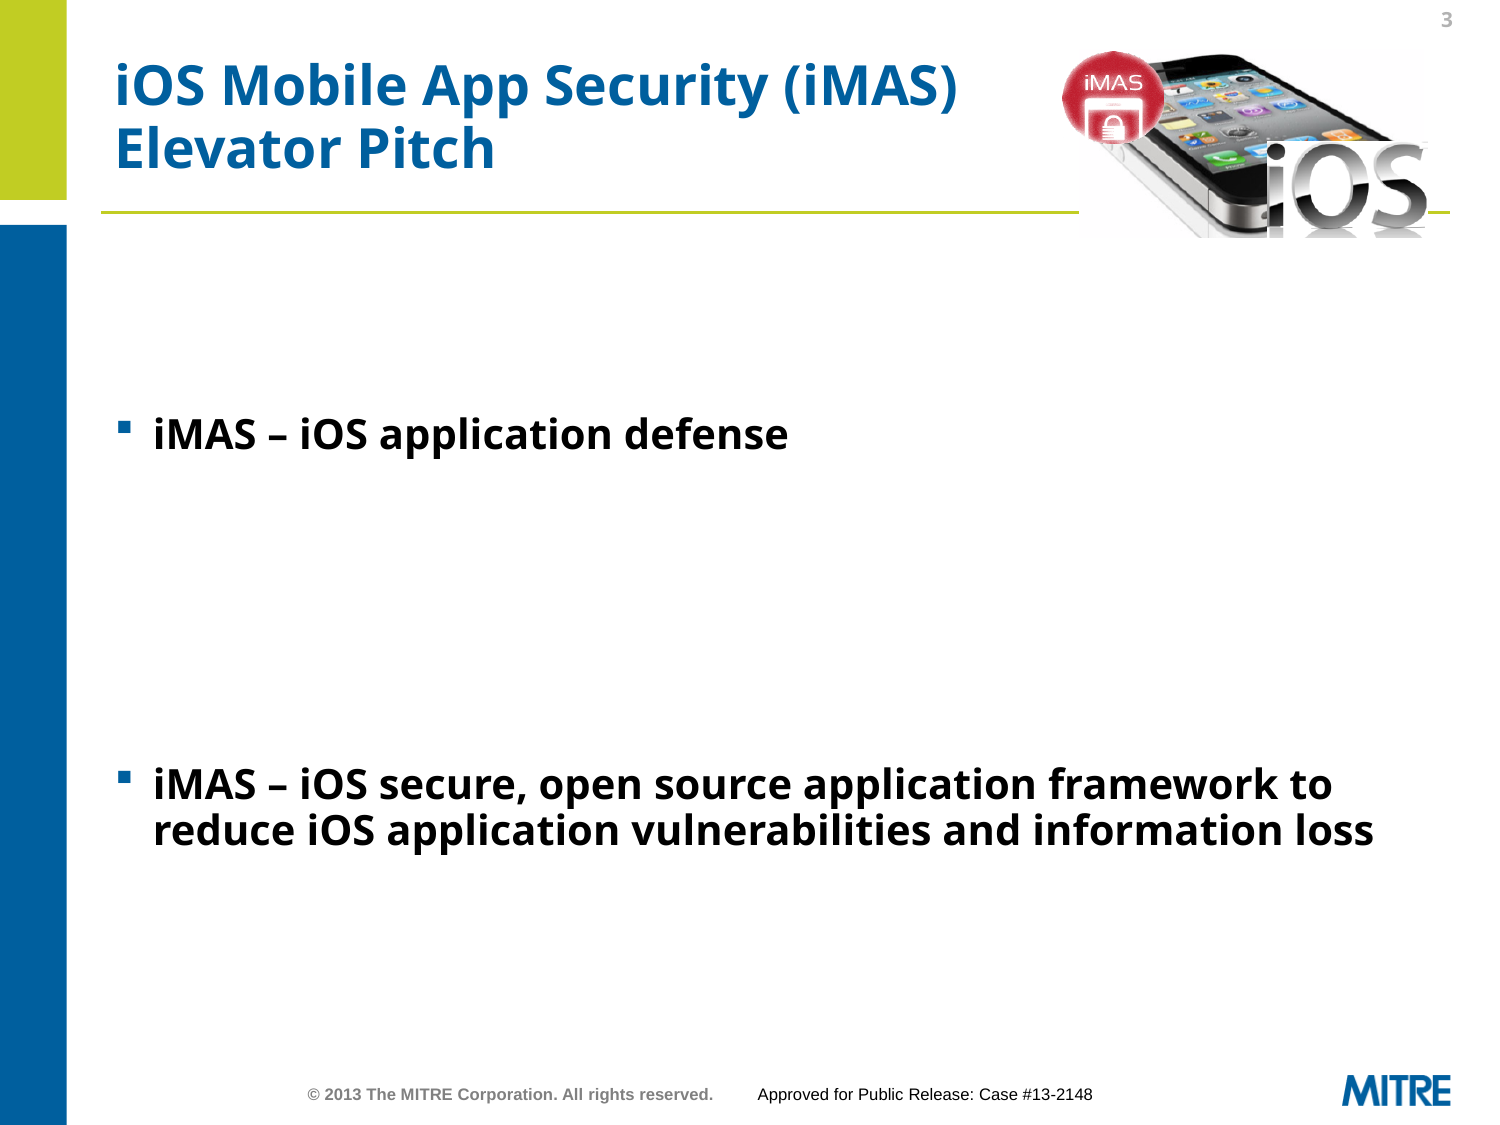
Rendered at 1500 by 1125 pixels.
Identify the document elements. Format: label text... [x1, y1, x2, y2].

picture [1342, 1072, 1453, 1113]
text_box © 2013 The MITRE Corporation. All rights reserved. Approved for Public Release: Case #13-2148 [80, 1071, 1321, 1119]
list iMAS – iOS application defense iMAS – iOS secure, open source application framework to reduce iOS application vulnerabilities and information loss [99, 237, 1450, 1028]
slide_number 3 [1386, 12, 1468, 43]
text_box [1062, 49, 1428, 238]
title iOS Mobile App Security (iMAS) Elevator Pitch [99, 45, 1450, 188]
